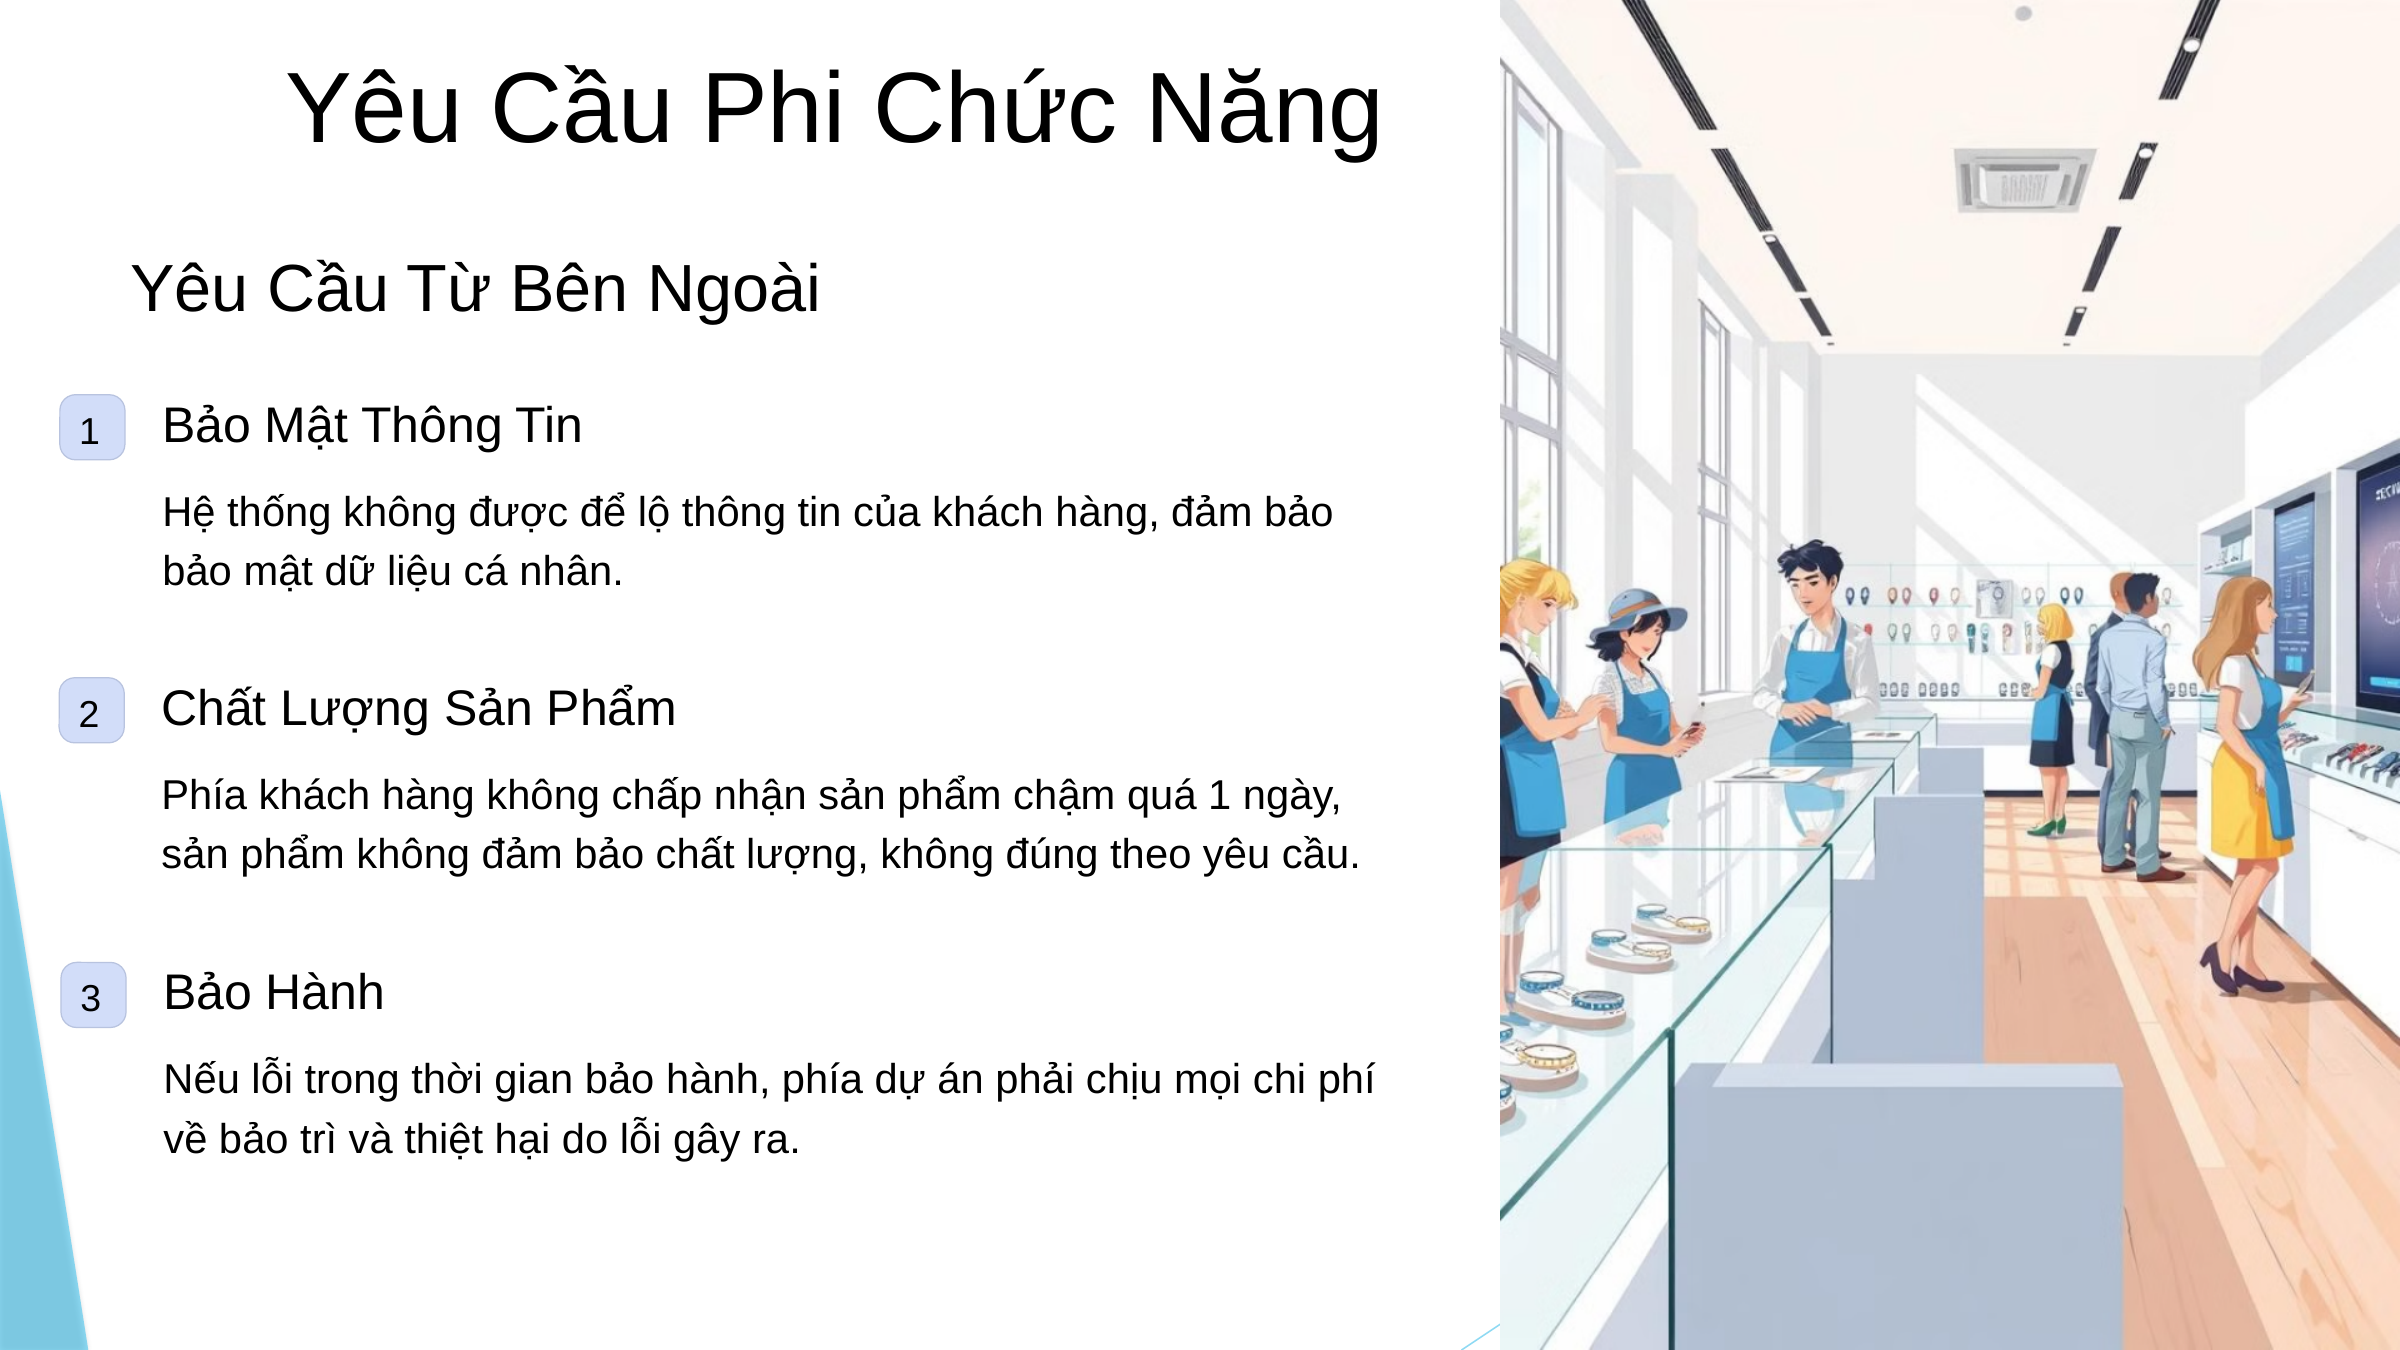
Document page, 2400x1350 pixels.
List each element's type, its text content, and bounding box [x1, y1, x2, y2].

text_box 1 [59, 394, 125, 460]
text_box Nếu lỗi trong thời gian bảo hành, phía dự án phải chịu mọi chi phí về bảo trì và thiệt hại do lỗi gây ra. [163, 1042, 1413, 1162]
text_box Bảo Hành [163, 962, 629, 1021]
text_box Bảo Mật Thông Tin [162, 394, 628, 453]
text_box Yêu Cầu Phi Chức Năng [270, 97, 1472, 170]
text_box Yêu Cầu Từ Bên Ngoài [130, 209, 1147, 326]
text_box Chất Lượng Sản Phẩm [161, 677, 698, 758]
picture [1499, 0, 2400, 1350]
text_box 2 [59, 677, 125, 743]
text_box 3 [60, 962, 127, 1028]
text_box Hệ thống không được để lộ thông tin của khách hàng, đảm bảo bảo mật dữ liệu cá nhân. [162, 475, 1391, 730]
text_box Phía khách hàng không chấp nhận sản phẩm chậm quá 1 ngày, sản phẩm không đảm bảo chất lượng, không đúng theo yêu cầu. [161, 758, 1413, 933]
